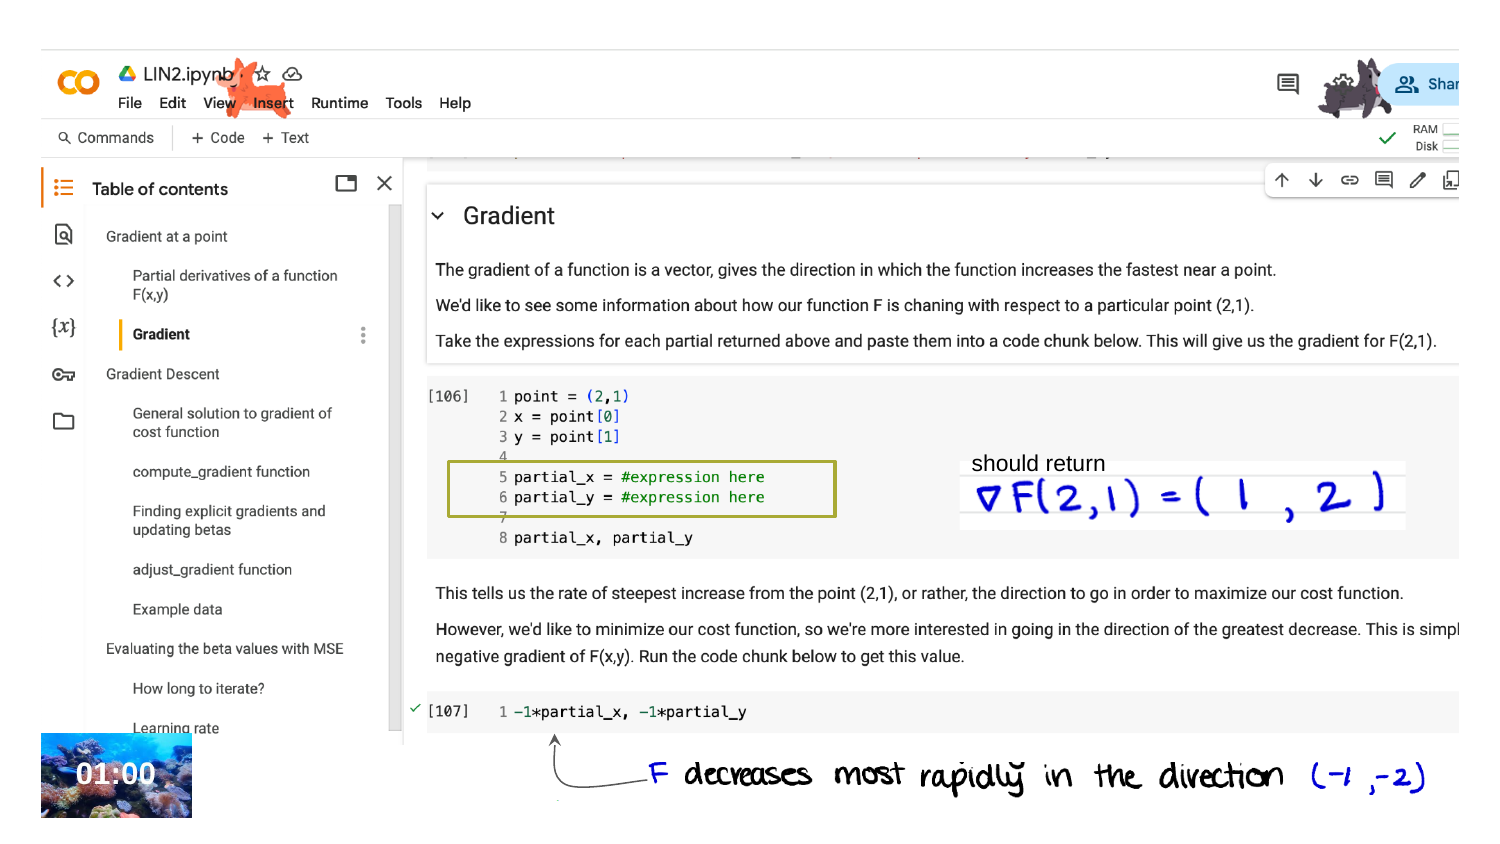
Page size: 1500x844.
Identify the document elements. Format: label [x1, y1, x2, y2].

picture [556, 762, 1452, 801]
picture [41, 49, 1459, 818]
text_box [553, 753, 610, 763]
